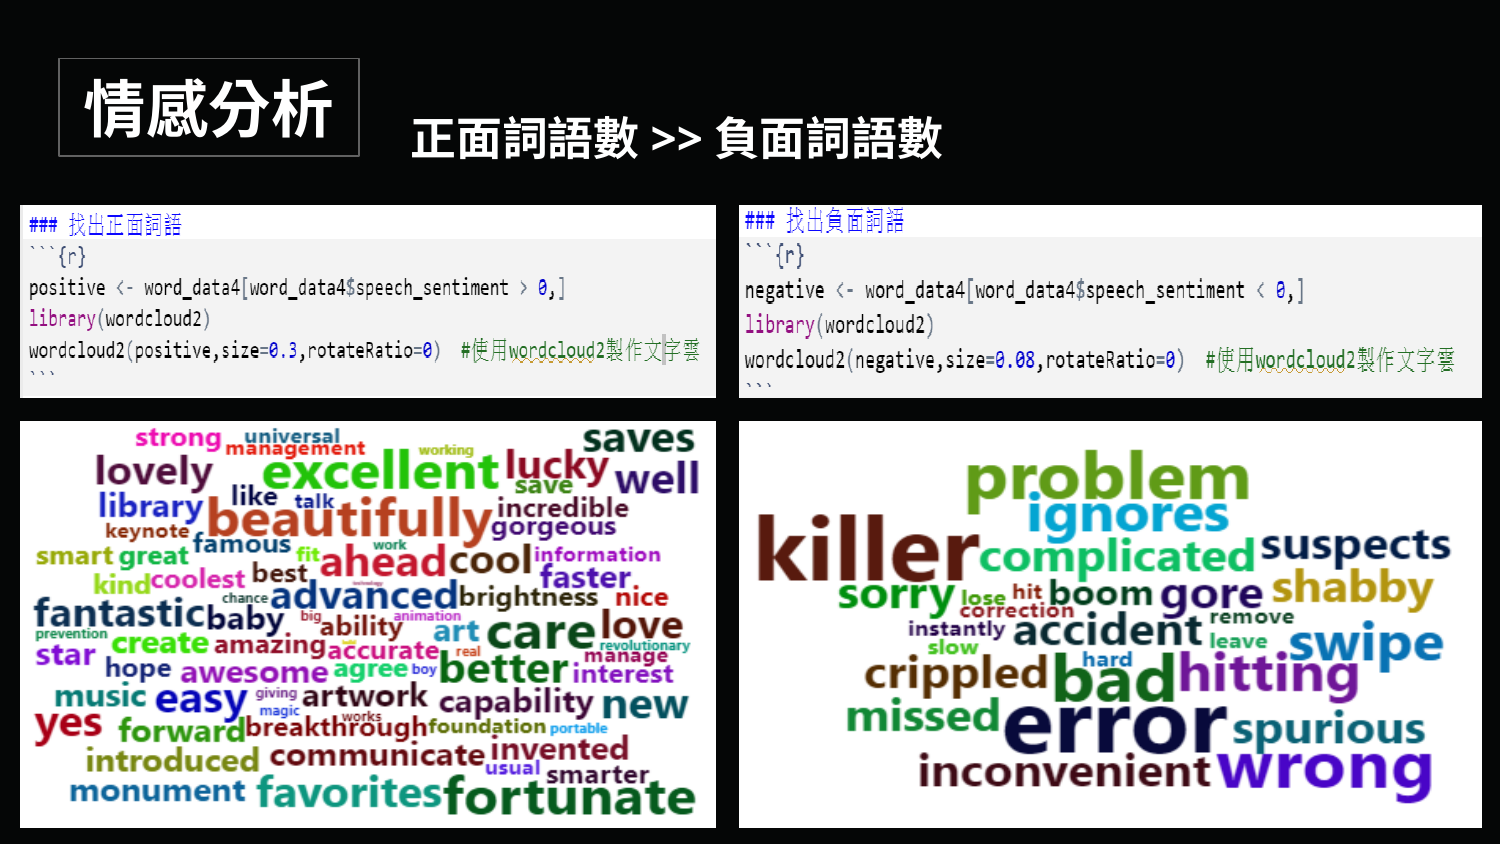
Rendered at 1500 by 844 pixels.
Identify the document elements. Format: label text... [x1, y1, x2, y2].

picture [739, 204, 1482, 399]
picture [20, 204, 717, 399]
text_box 正面詞語數>>負面詞語數 [395, 66, 969, 180]
picture [20, 421, 717, 829]
text_box 情感分析 [58, 58, 359, 157]
picture [739, 421, 1482, 829]
